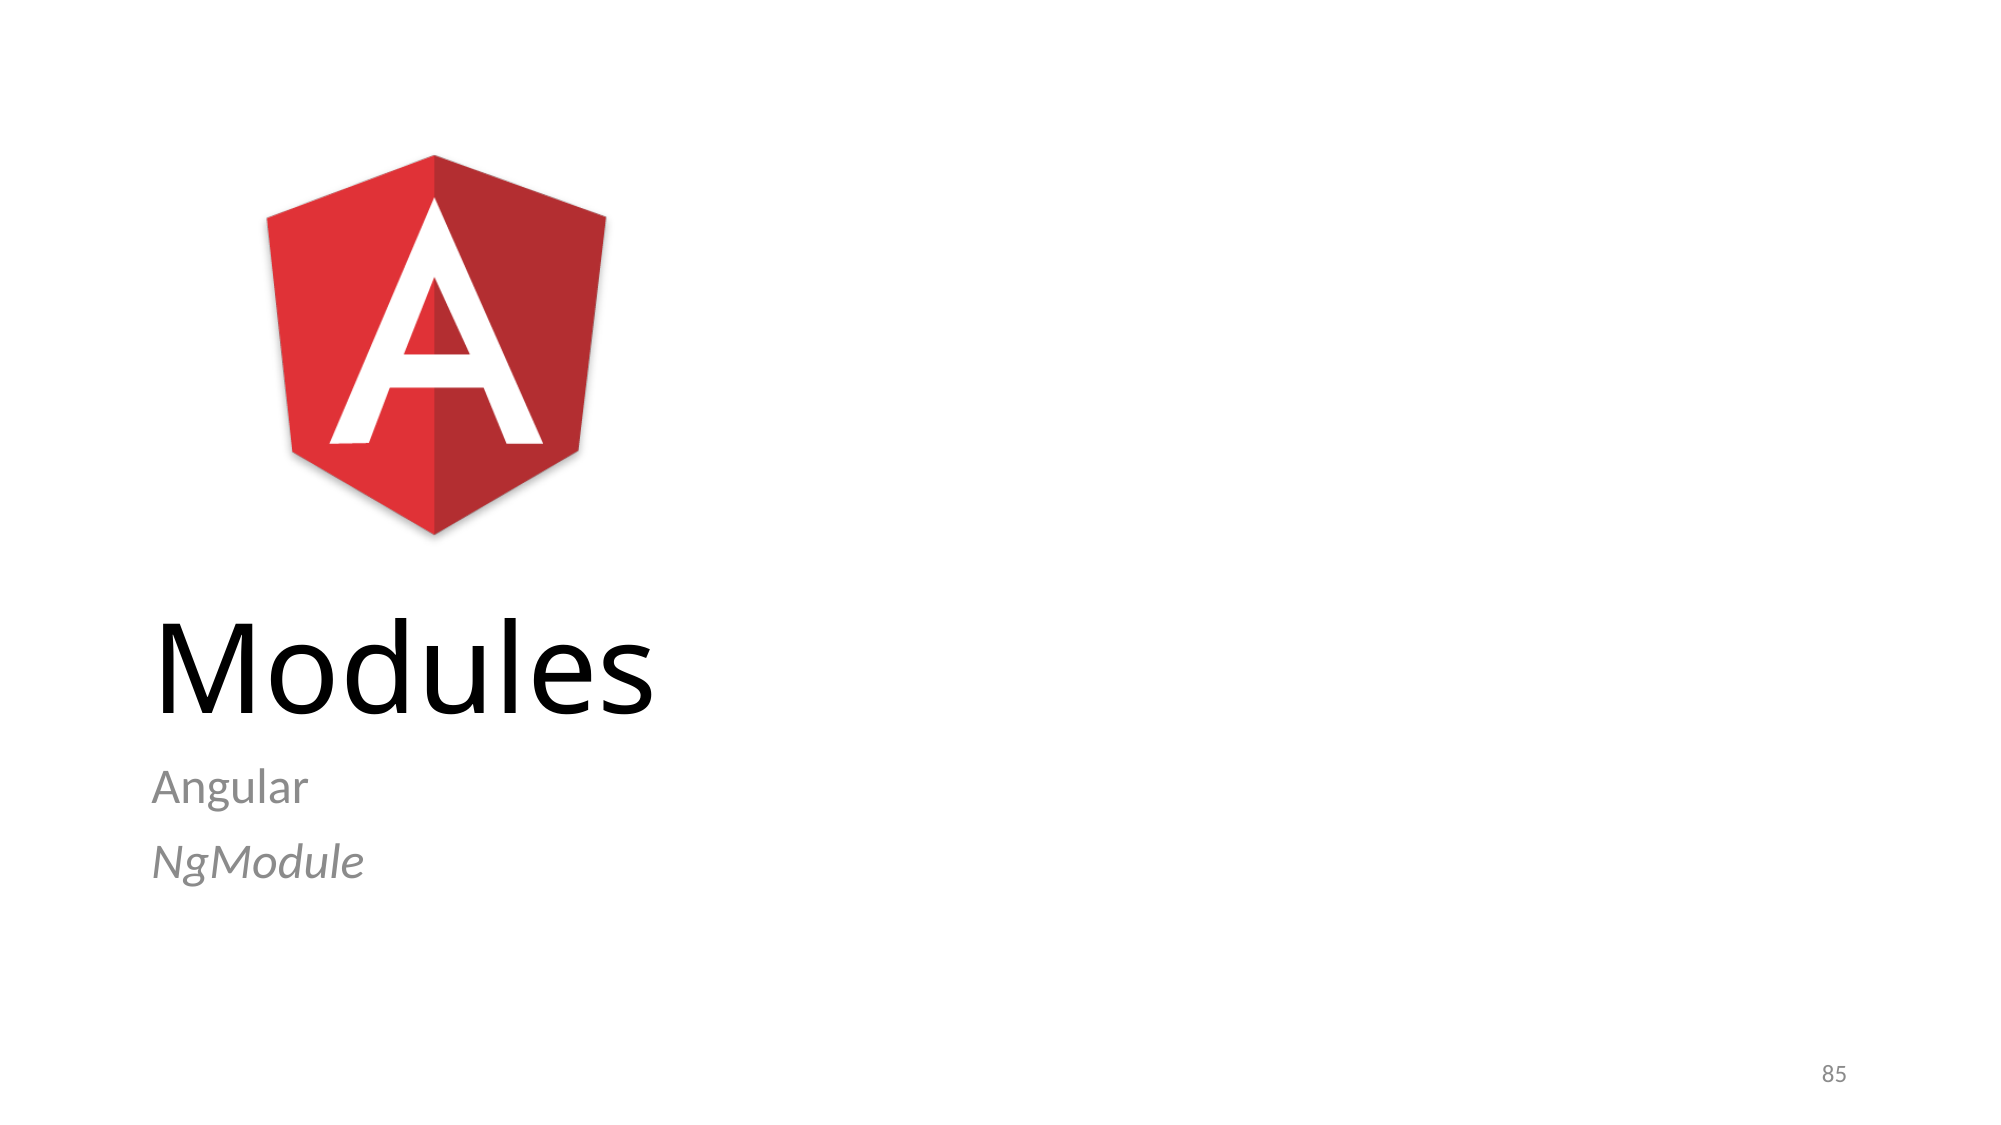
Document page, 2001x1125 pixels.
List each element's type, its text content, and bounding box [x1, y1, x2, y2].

list Angular NgModule [136, 752, 1862, 999]
slide_number 85 [1412, 1042, 1863, 1103]
title Modules [136, 280, 1862, 749]
picture [136, 107, 737, 582]
